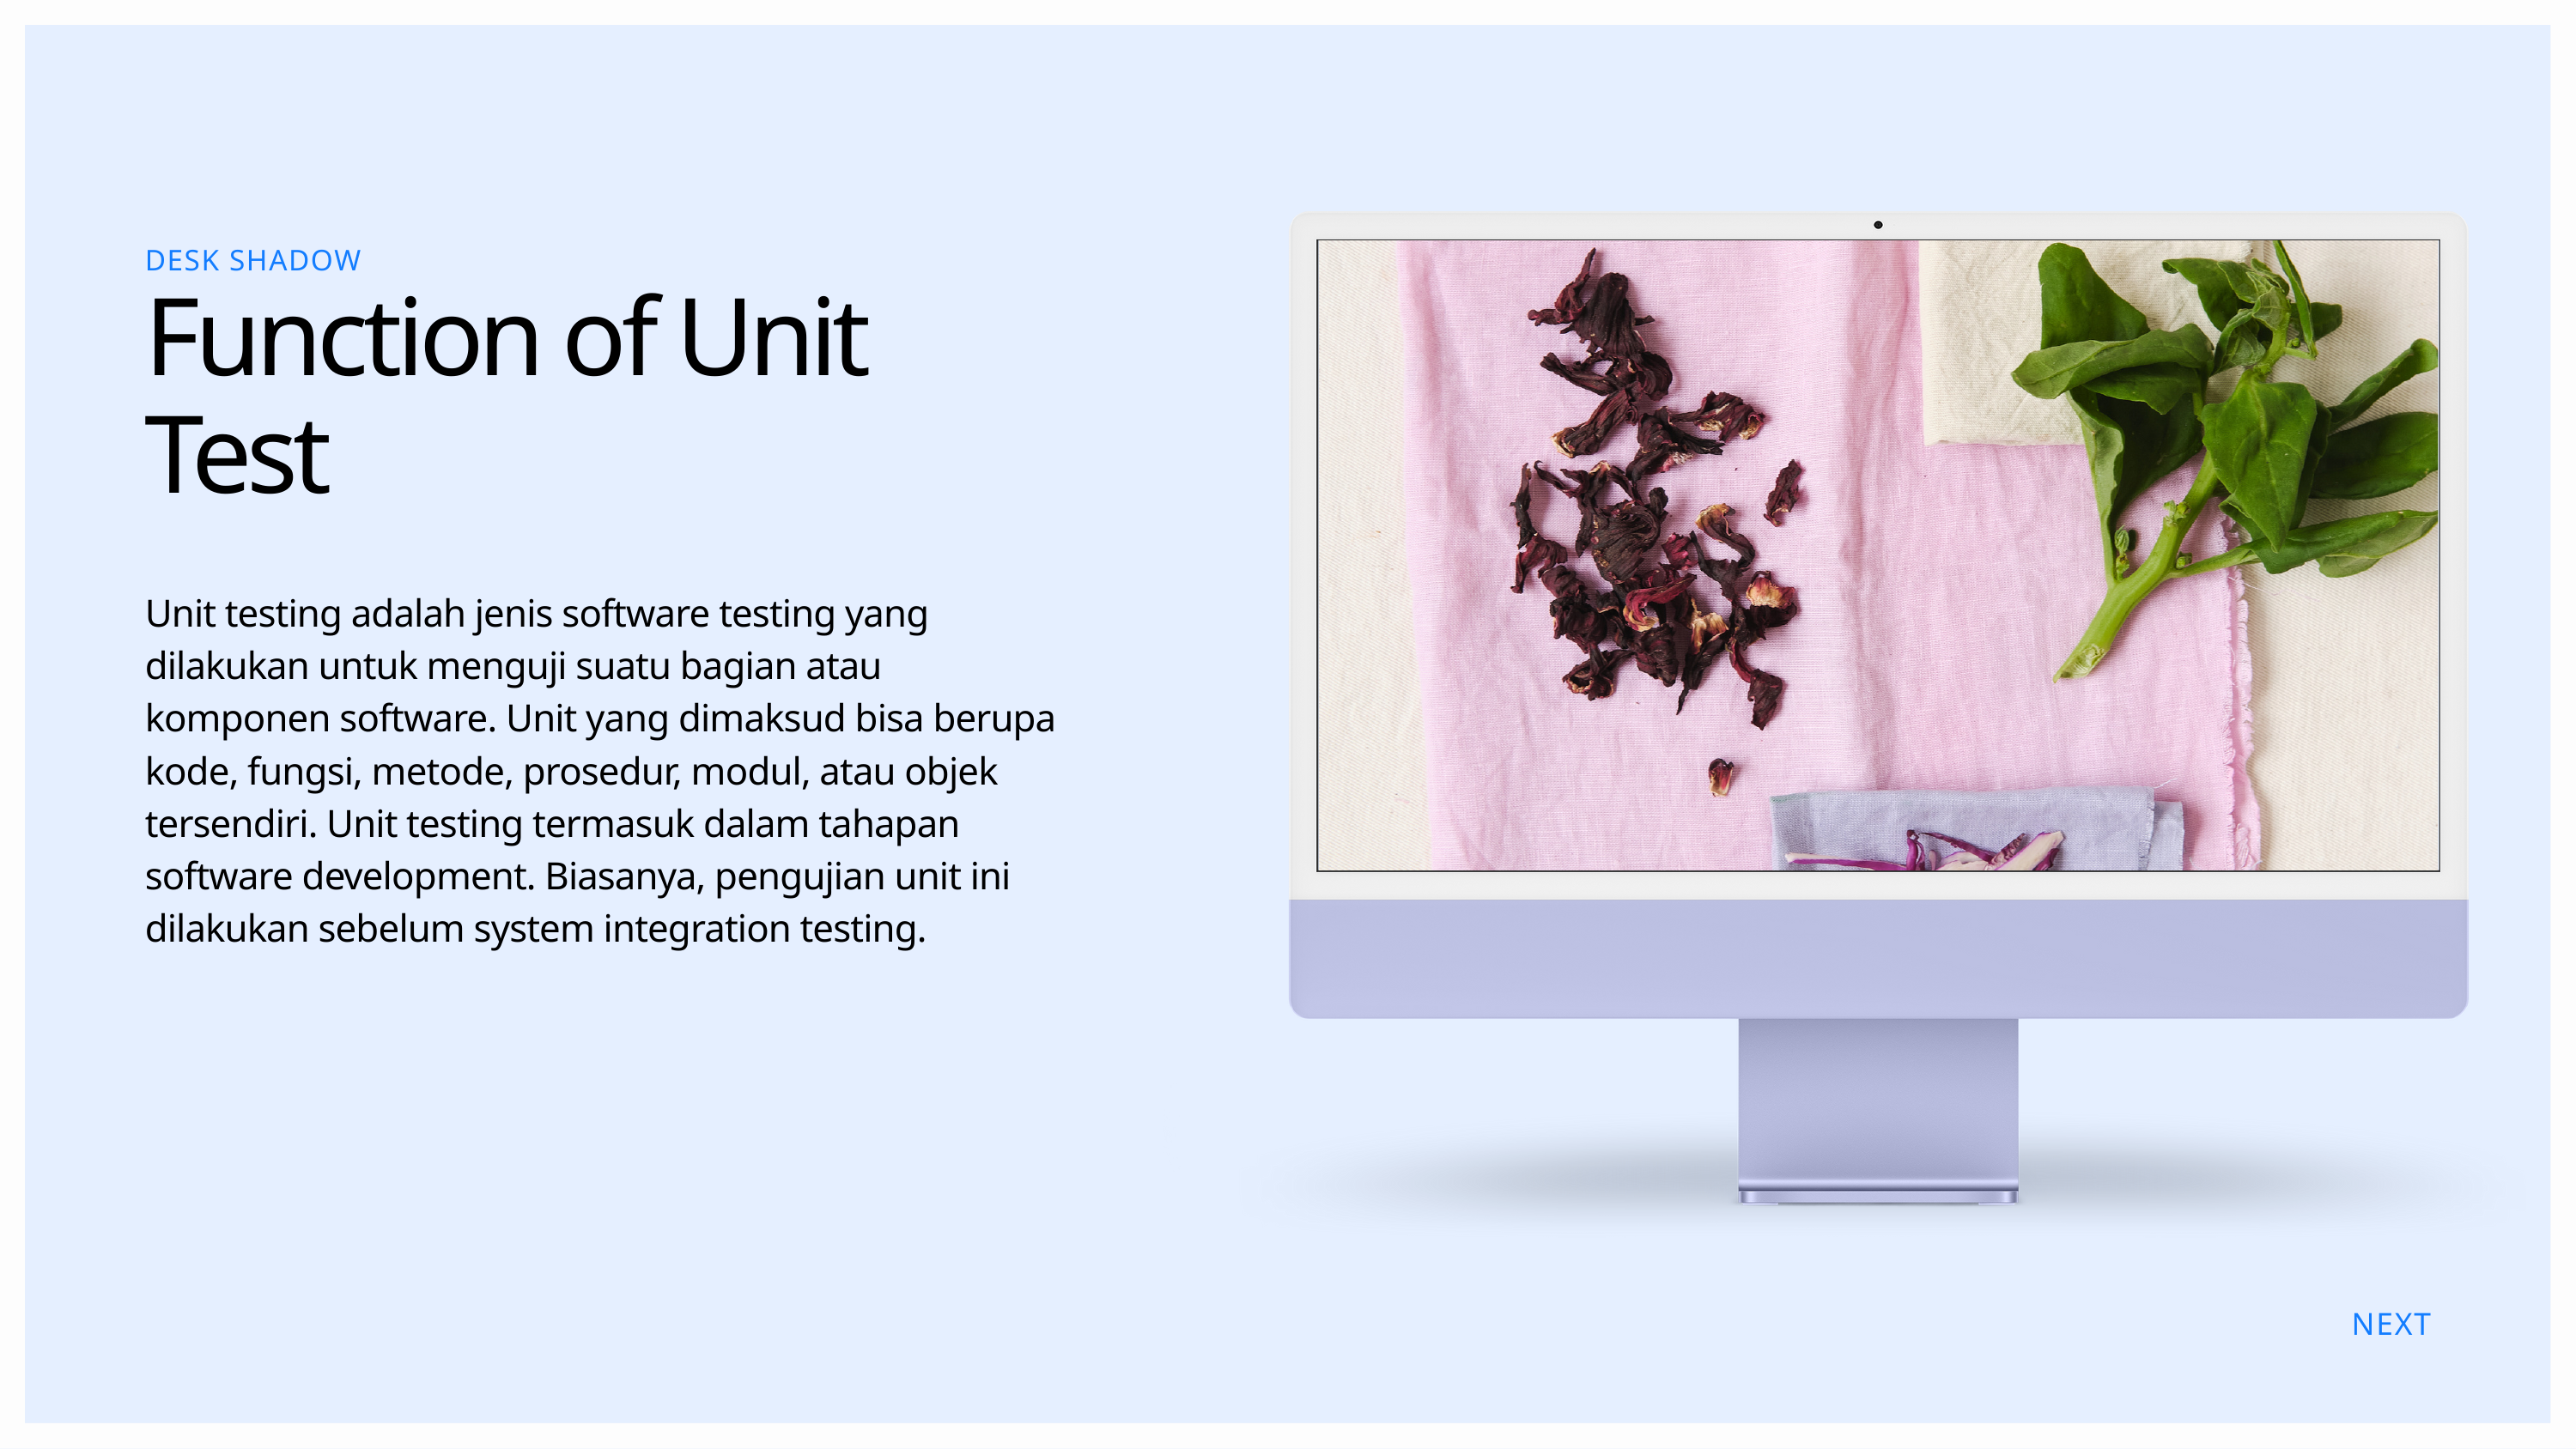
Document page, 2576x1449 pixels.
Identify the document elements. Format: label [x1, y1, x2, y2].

text_box [1318, 240, 2439, 871]
text_box [144, 240, 1076, 1051]
text_box [0, 0, 2576, 1449]
